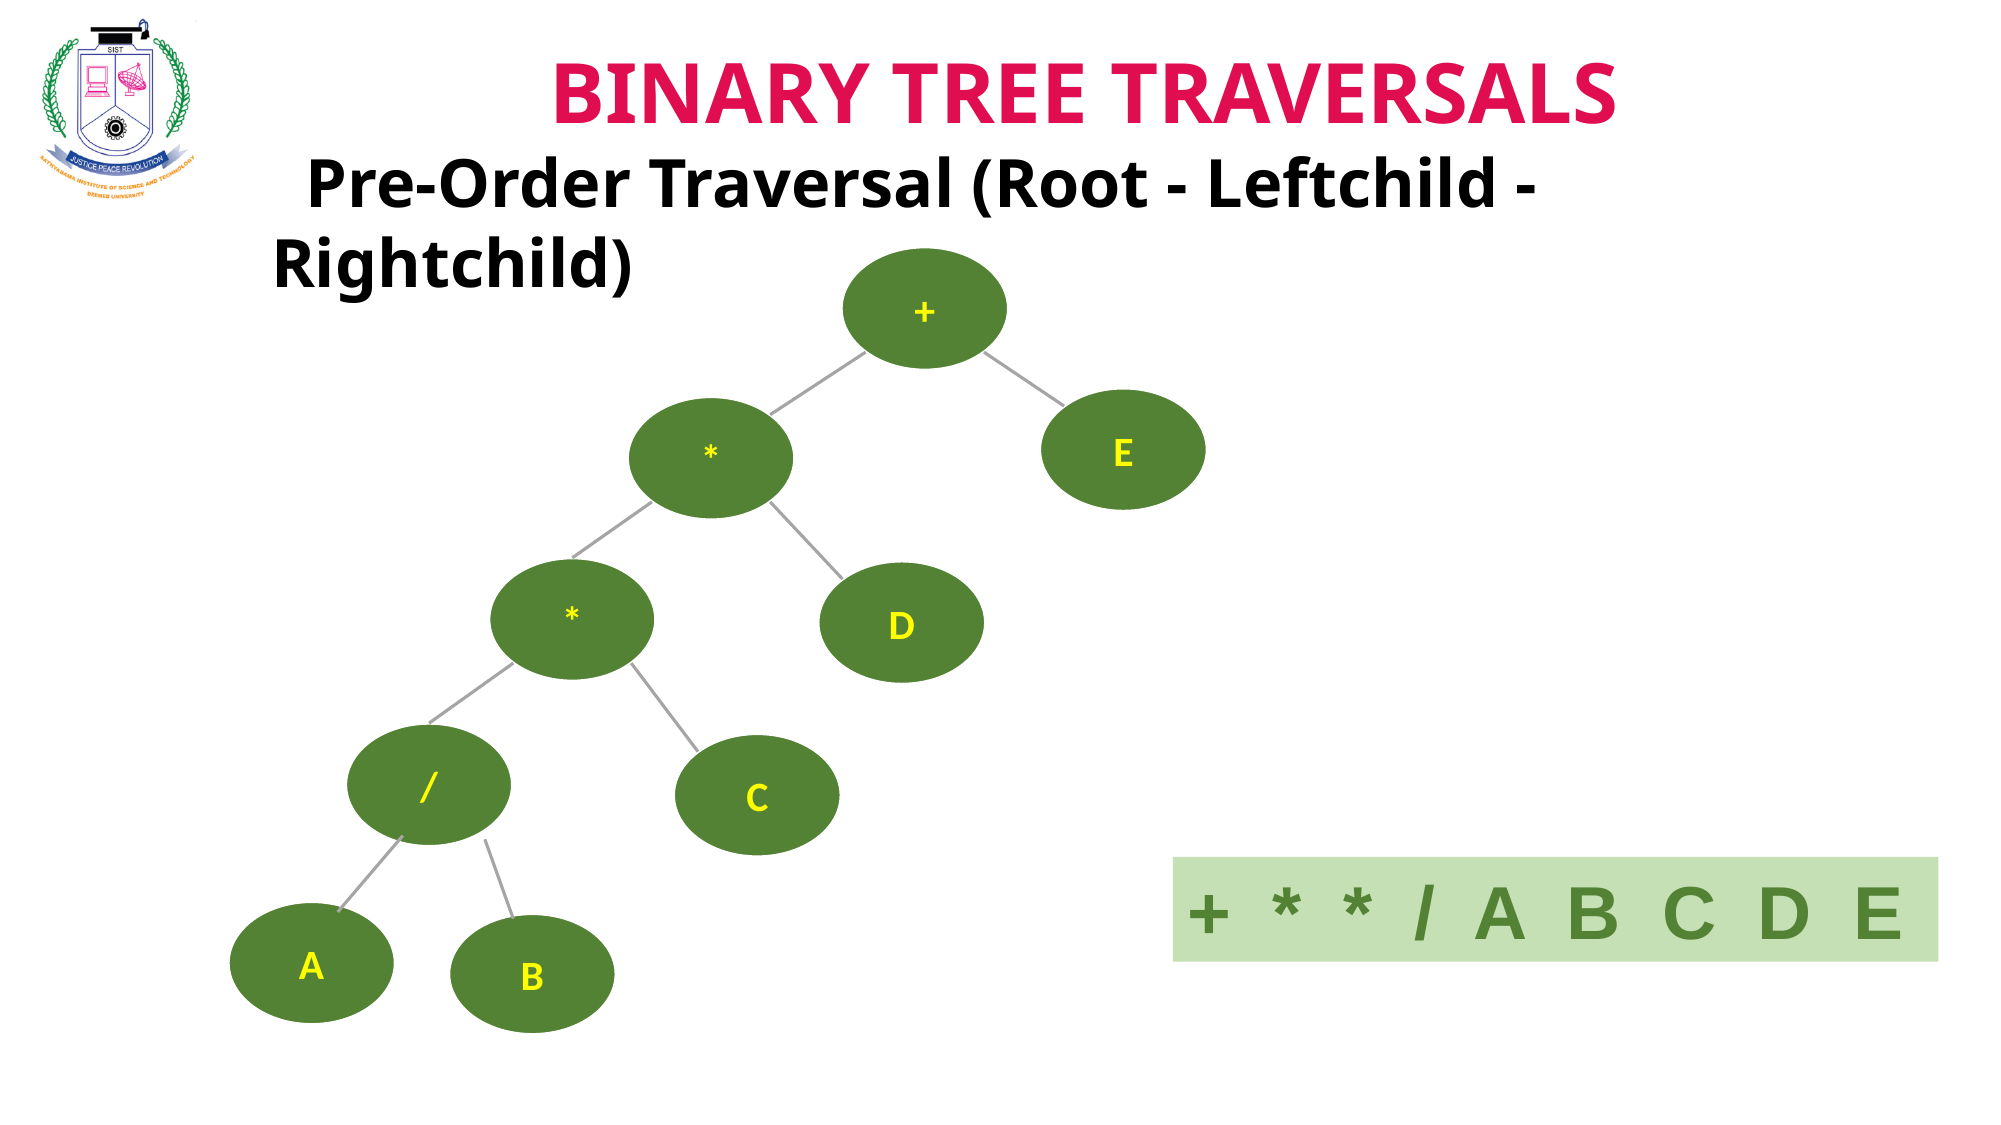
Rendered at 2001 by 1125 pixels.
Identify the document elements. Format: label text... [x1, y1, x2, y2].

text_box BINARY TREE TRAVERSALS Pre-Order Traversal (Root - Leftchild - Rightchild) [256, 33, 1912, 408]
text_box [345, 246, 1208, 857]
text_box + * * / A B C D E [1172, 856, 1939, 962]
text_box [484, 839, 514, 919]
text_box A [226, 899, 397, 1027]
picture [28, 14, 196, 205]
text_box B [447, 911, 618, 1037]
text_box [337, 835, 403, 912]
